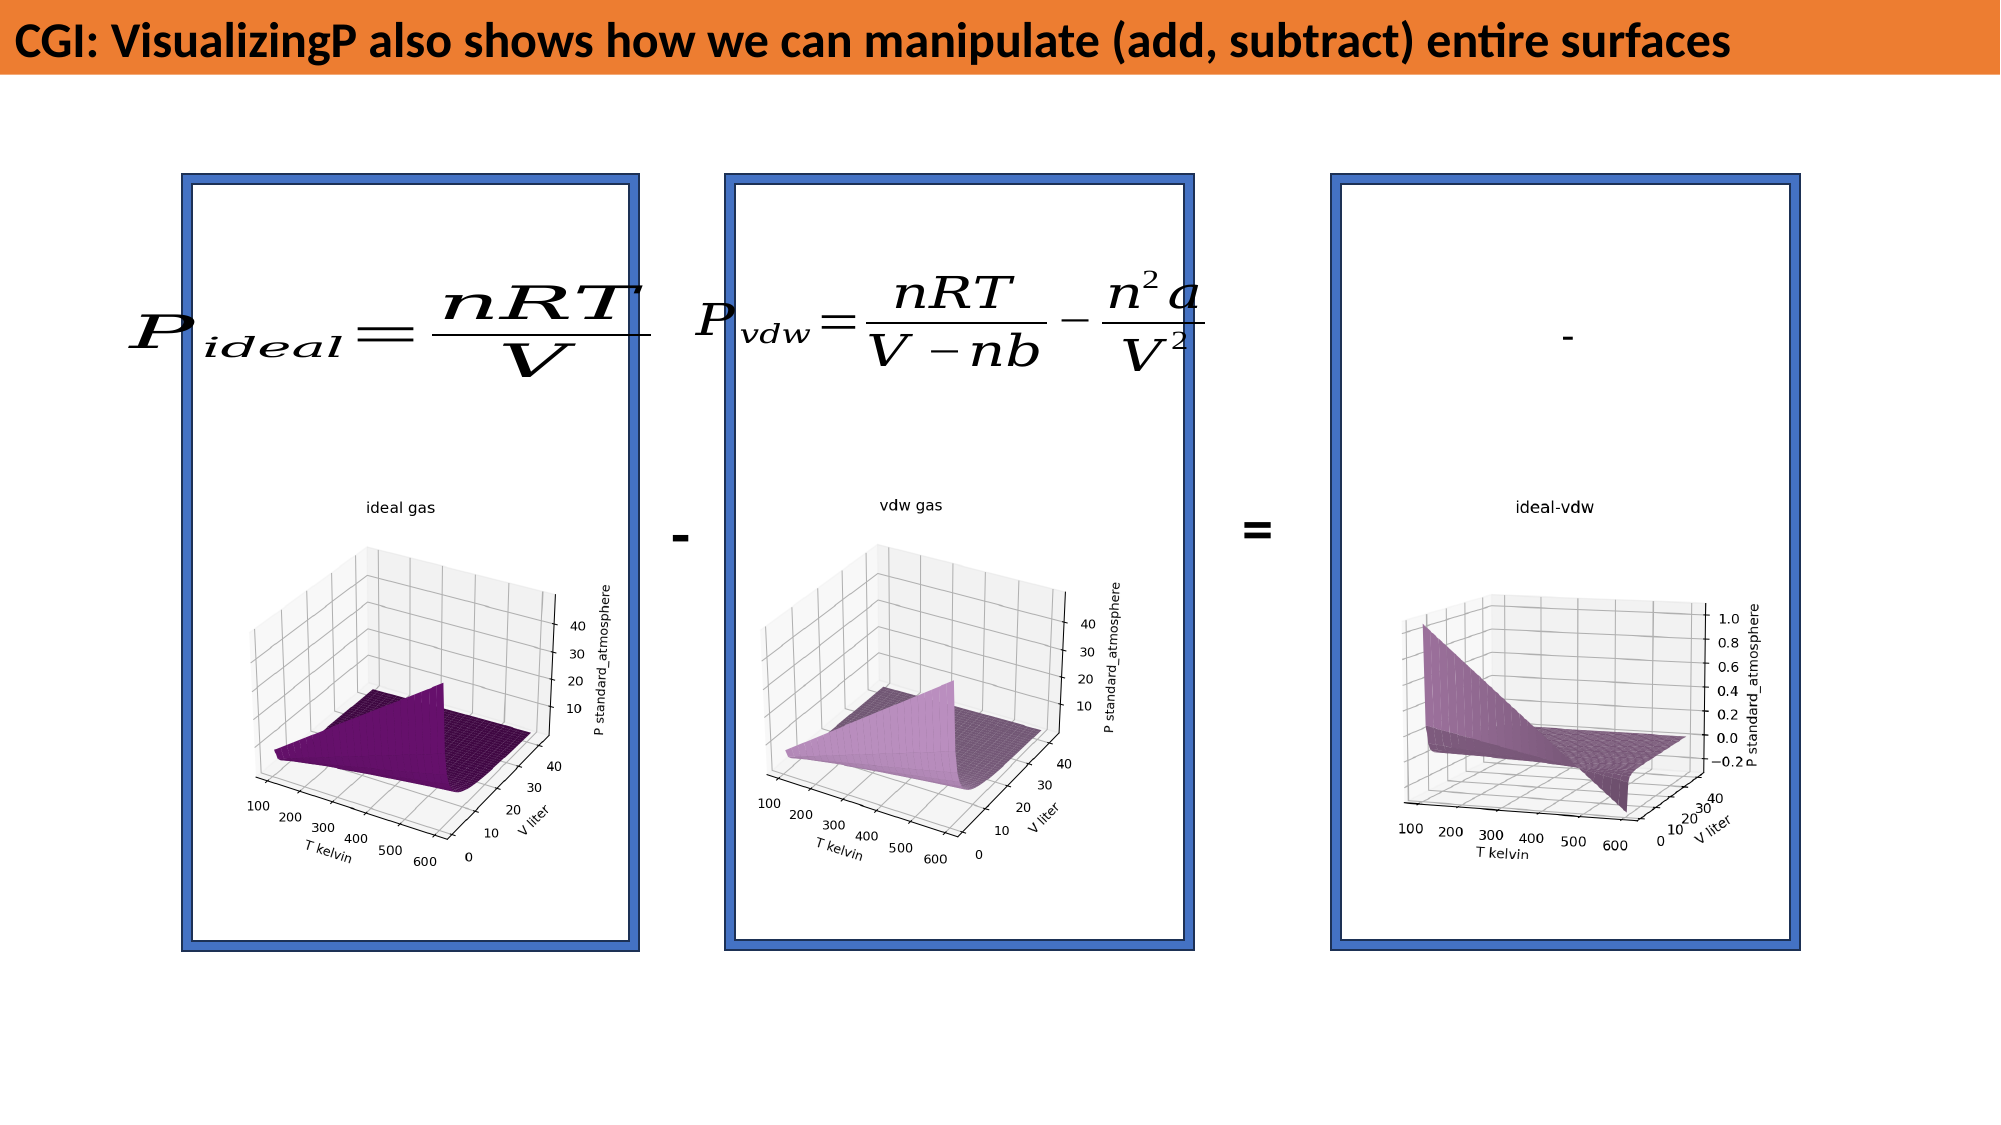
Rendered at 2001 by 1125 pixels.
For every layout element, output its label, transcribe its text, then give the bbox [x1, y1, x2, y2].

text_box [123, 174, 1801, 951]
text_box CGI: VisualizingP also shows how we can manipulate (add, subtract) entire surfaces [0, 0, 2000, 75]
